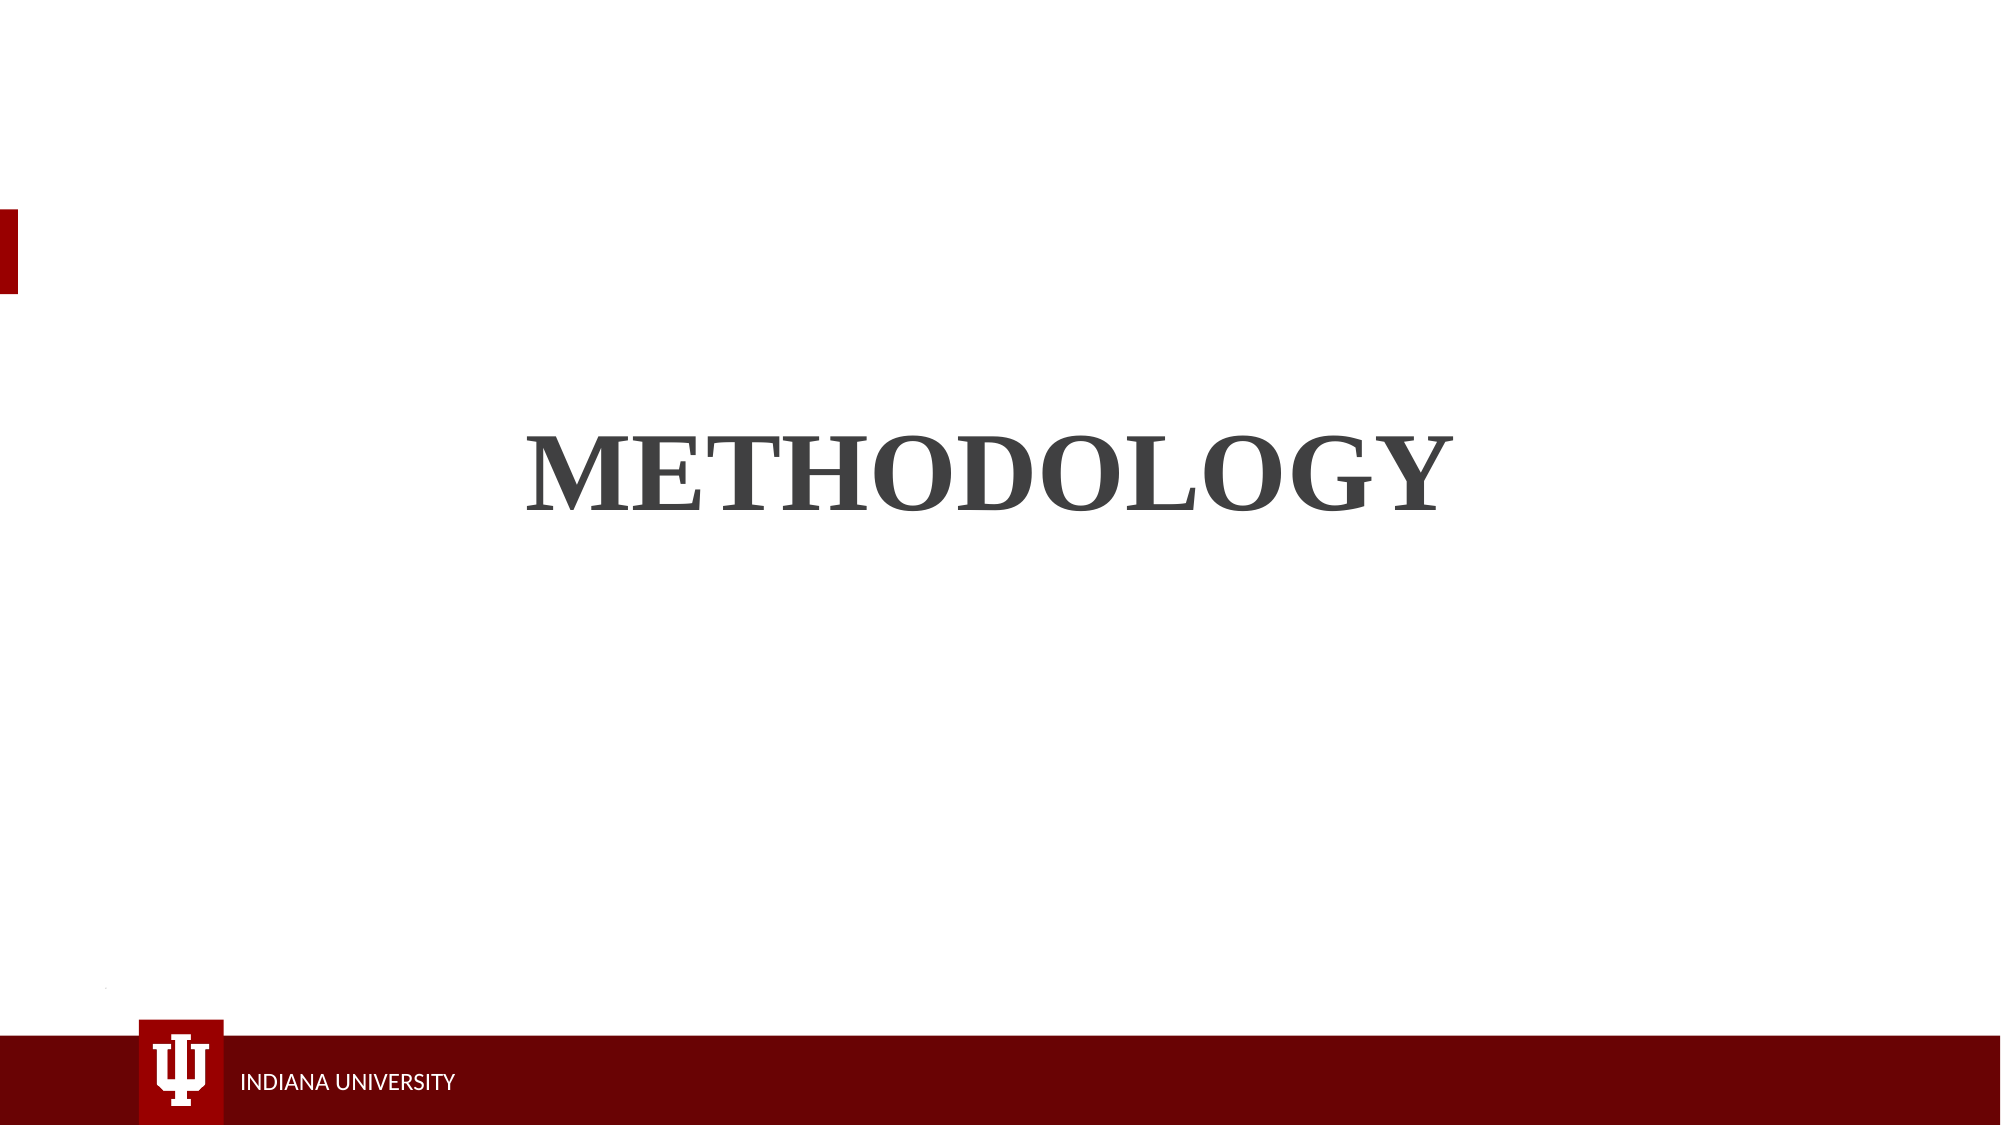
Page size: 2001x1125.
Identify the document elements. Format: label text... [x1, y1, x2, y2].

title METHODOLOGY [115, 397, 1867, 551]
picture [105, 987, 256, 1125]
